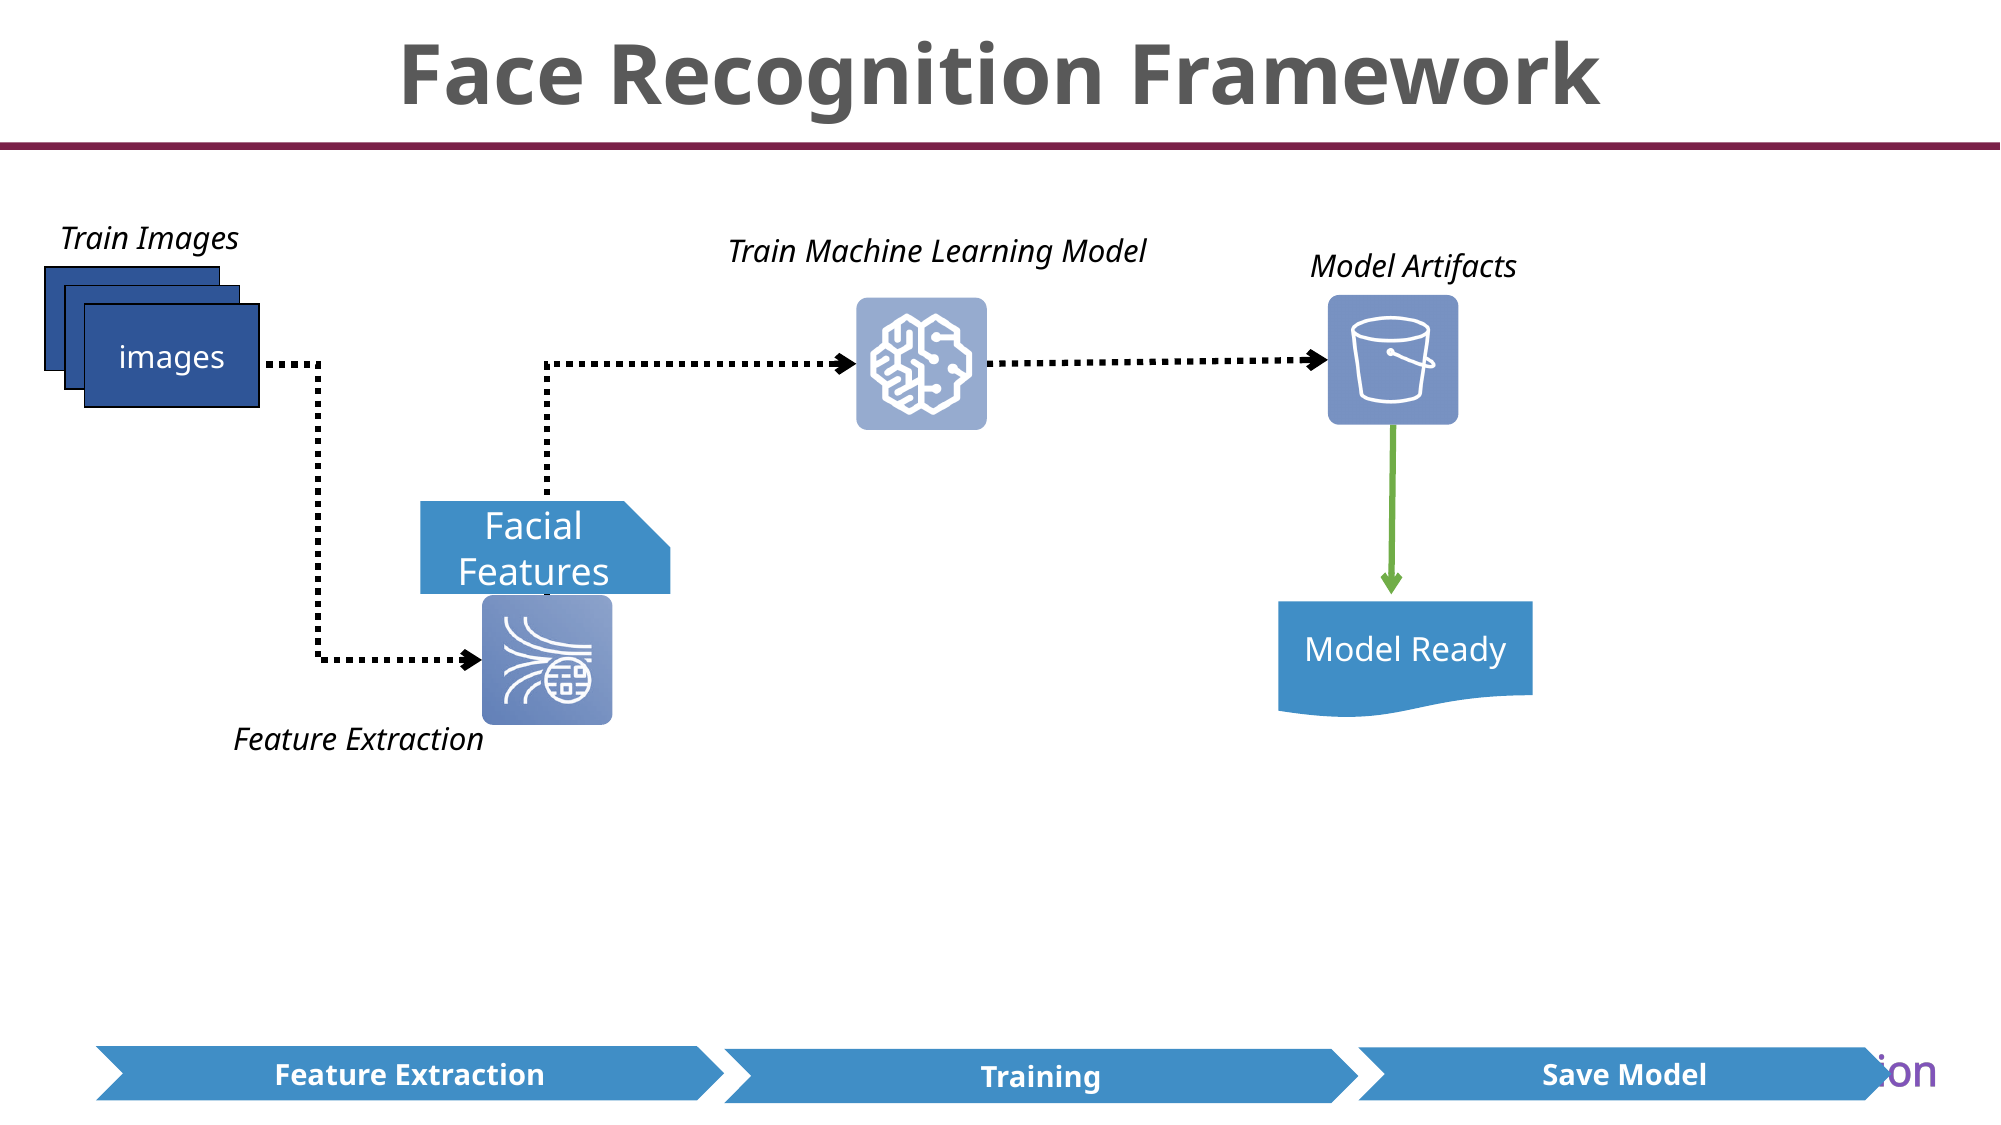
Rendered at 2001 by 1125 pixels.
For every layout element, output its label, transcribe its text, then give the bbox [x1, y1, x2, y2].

text_box Model Ready [1277, 600, 1534, 718]
title Face Recognition Framework [0, 13, 2000, 143]
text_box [1153, 359, 1298, 364]
picture [1871, 1050, 1938, 1095]
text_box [44, 210, 260, 408]
text_box Training [721, 1047, 1360, 1105]
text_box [586, 324, 818, 634]
text_box Feature Extraction [218, 711, 500, 764]
picture [481, 595, 613, 725]
text_box Save Model [1355, 1046, 1893, 1102]
text_box Feature Extraction [93, 1045, 726, 1102]
text_box Facial Features [482, 500, 586, 595]
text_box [722, 224, 1153, 430]
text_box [153, 364, 482, 660]
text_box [1298, 238, 1530, 425]
